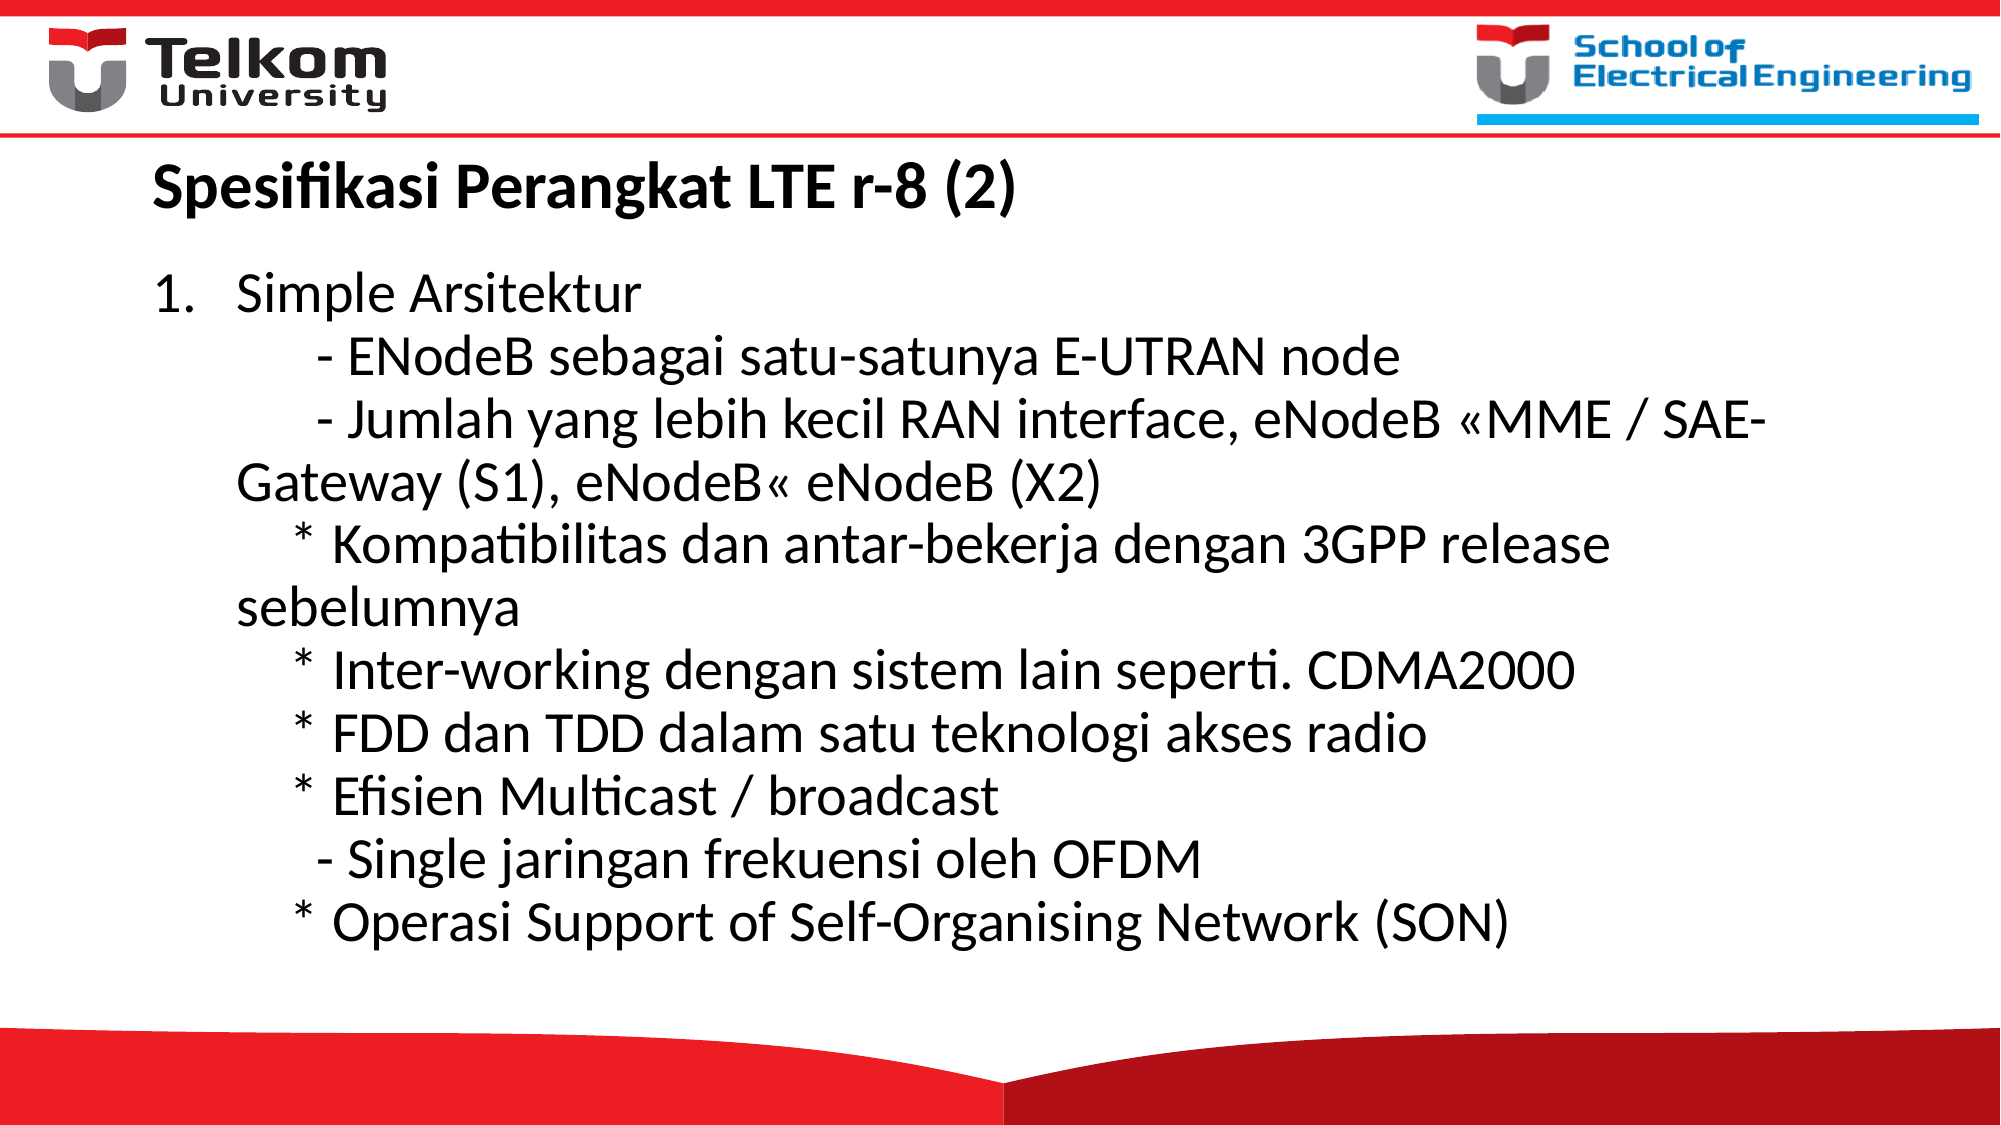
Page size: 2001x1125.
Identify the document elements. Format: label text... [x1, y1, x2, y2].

picture [1466, 24, 1979, 125]
title Spesifikasi Perangkat LTE r-8 (2) [137, 148, 1863, 225]
list Simple Arsitektur - ENodeB sebagai satu-satunya E-UTRAN node - Jumlah yang lebih kecil RAN interface, eNodeB «MME / SAE-Gateway (S1), eNodeB« eNodeB (X2) * Kompatibilitas dan antar-bekerja dengan 3GPP release sebelumnya * Inter-working dengan sistem lain seperti. CDMA2000 * FDD dan TDD dalam satu teknologi akses radio * Efisien Multicast / broadcast - Single jaringan frekuensi oleh OFDM * Operasi Support of Self-Organising Network (SON) [137, 254, 1863, 1014]
